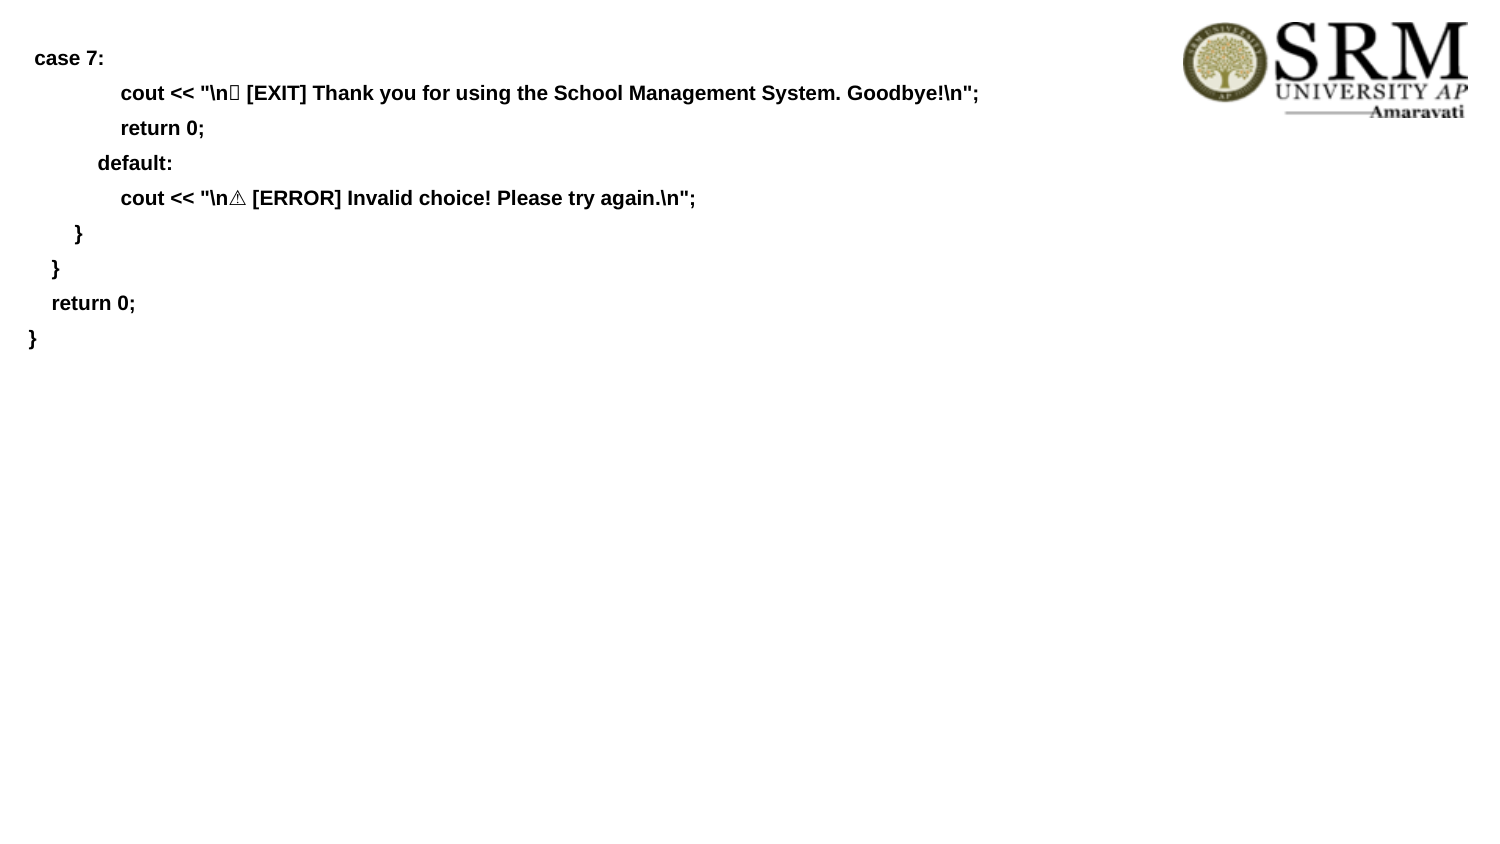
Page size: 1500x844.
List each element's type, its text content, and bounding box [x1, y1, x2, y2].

picture [1183, 22, 1468, 35]
text_box case 7: cout << "\n👋 [EXIT] Thank you for using the School Management System. Goodbye!\n"; return 0; default: cout << "\n⚠ [ERROR] Invalid choice! Please try again.\n"; } } return 0; } [13, 35, 1470, 392]
